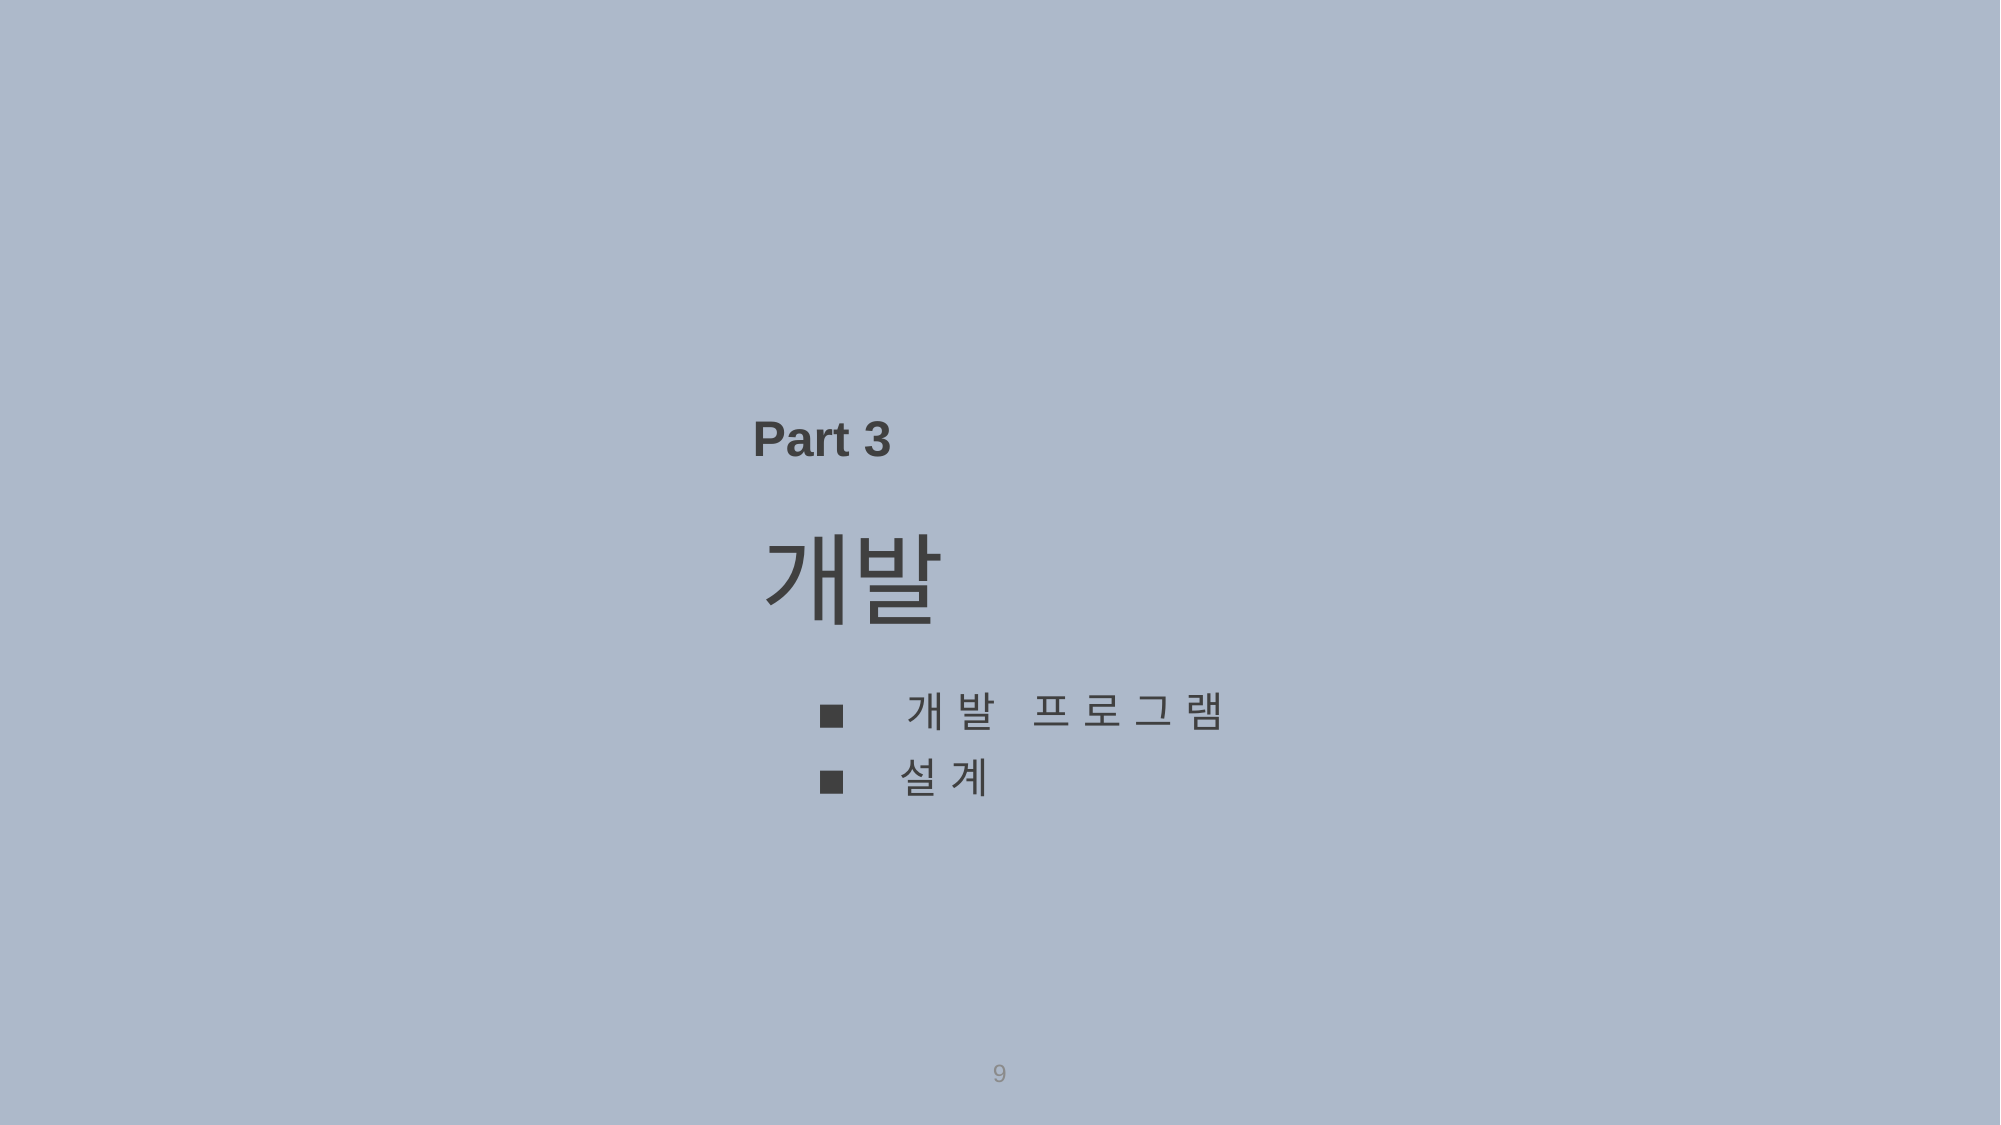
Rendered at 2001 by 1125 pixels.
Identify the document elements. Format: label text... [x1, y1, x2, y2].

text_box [668, 365, 1917, 811]
slide_number 9 [774, 1042, 1225, 1103]
